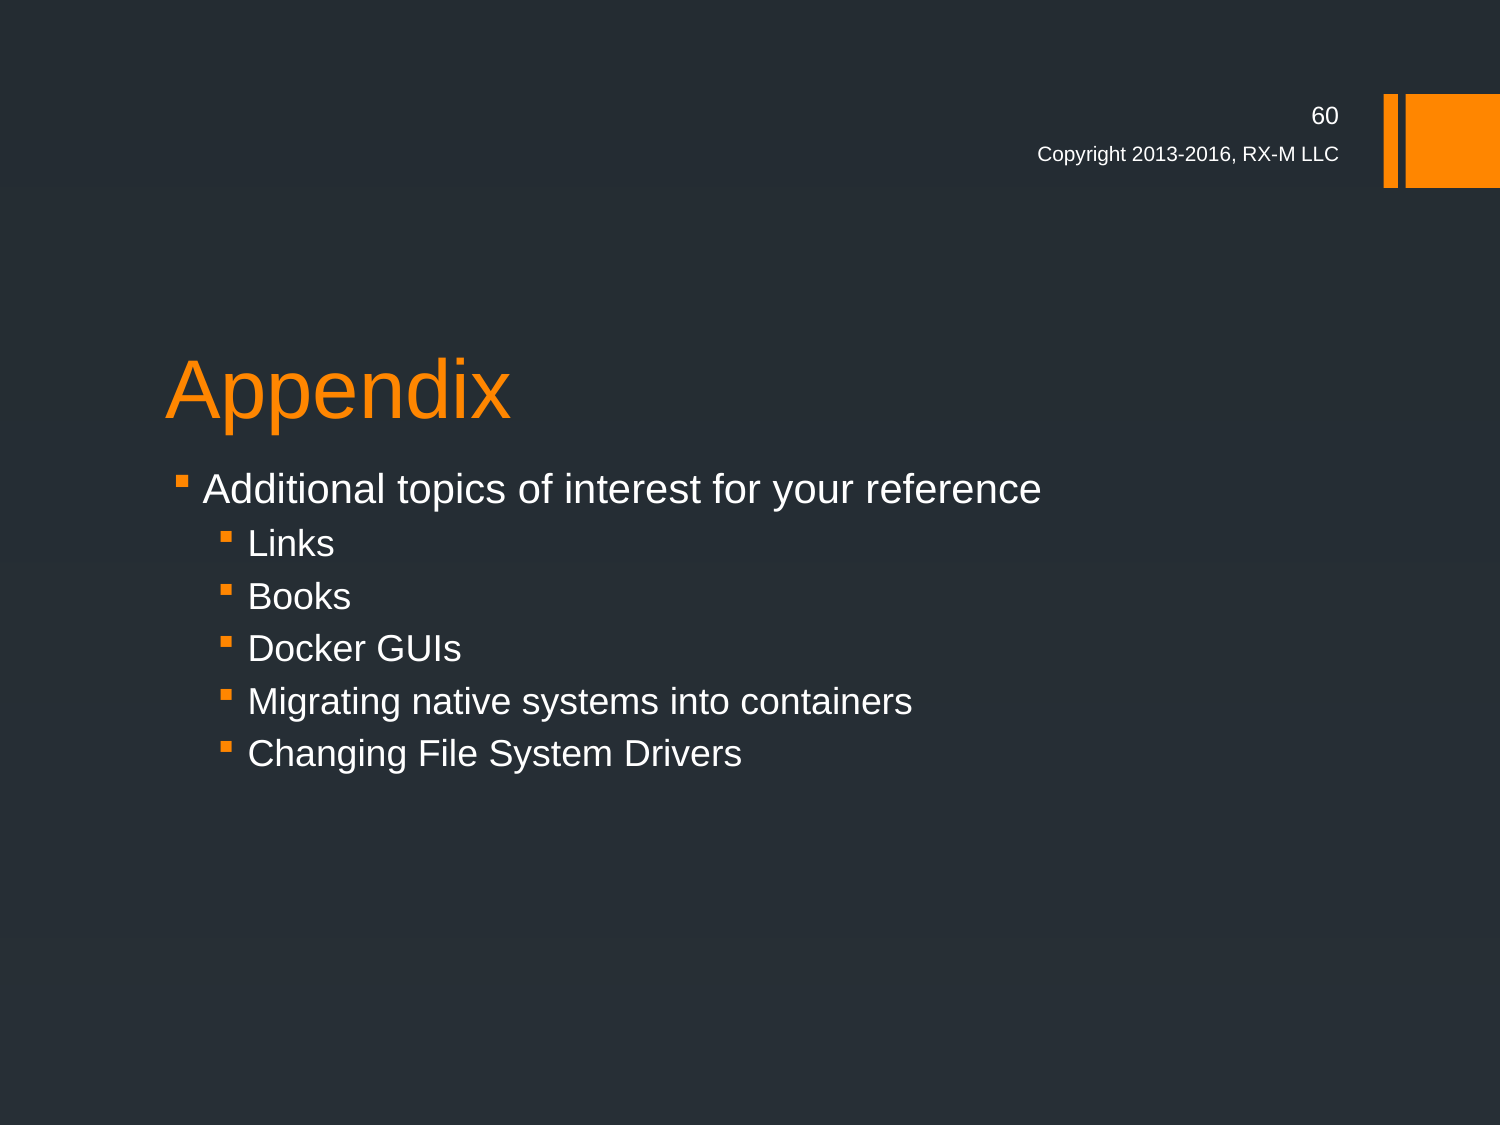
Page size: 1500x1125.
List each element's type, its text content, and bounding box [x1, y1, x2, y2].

title Appendix [150, 253, 1350, 443]
slide_number 60 [1199, 90, 1355, 140]
footer Copyright 2013-2016, RX-M LLC [985, 140, 1355, 190]
list Additional topics of interest for your reference Links Books Docker GUIs Migrating native systems into containers Changing File System Drivers [150, 454, 1350, 1035]
